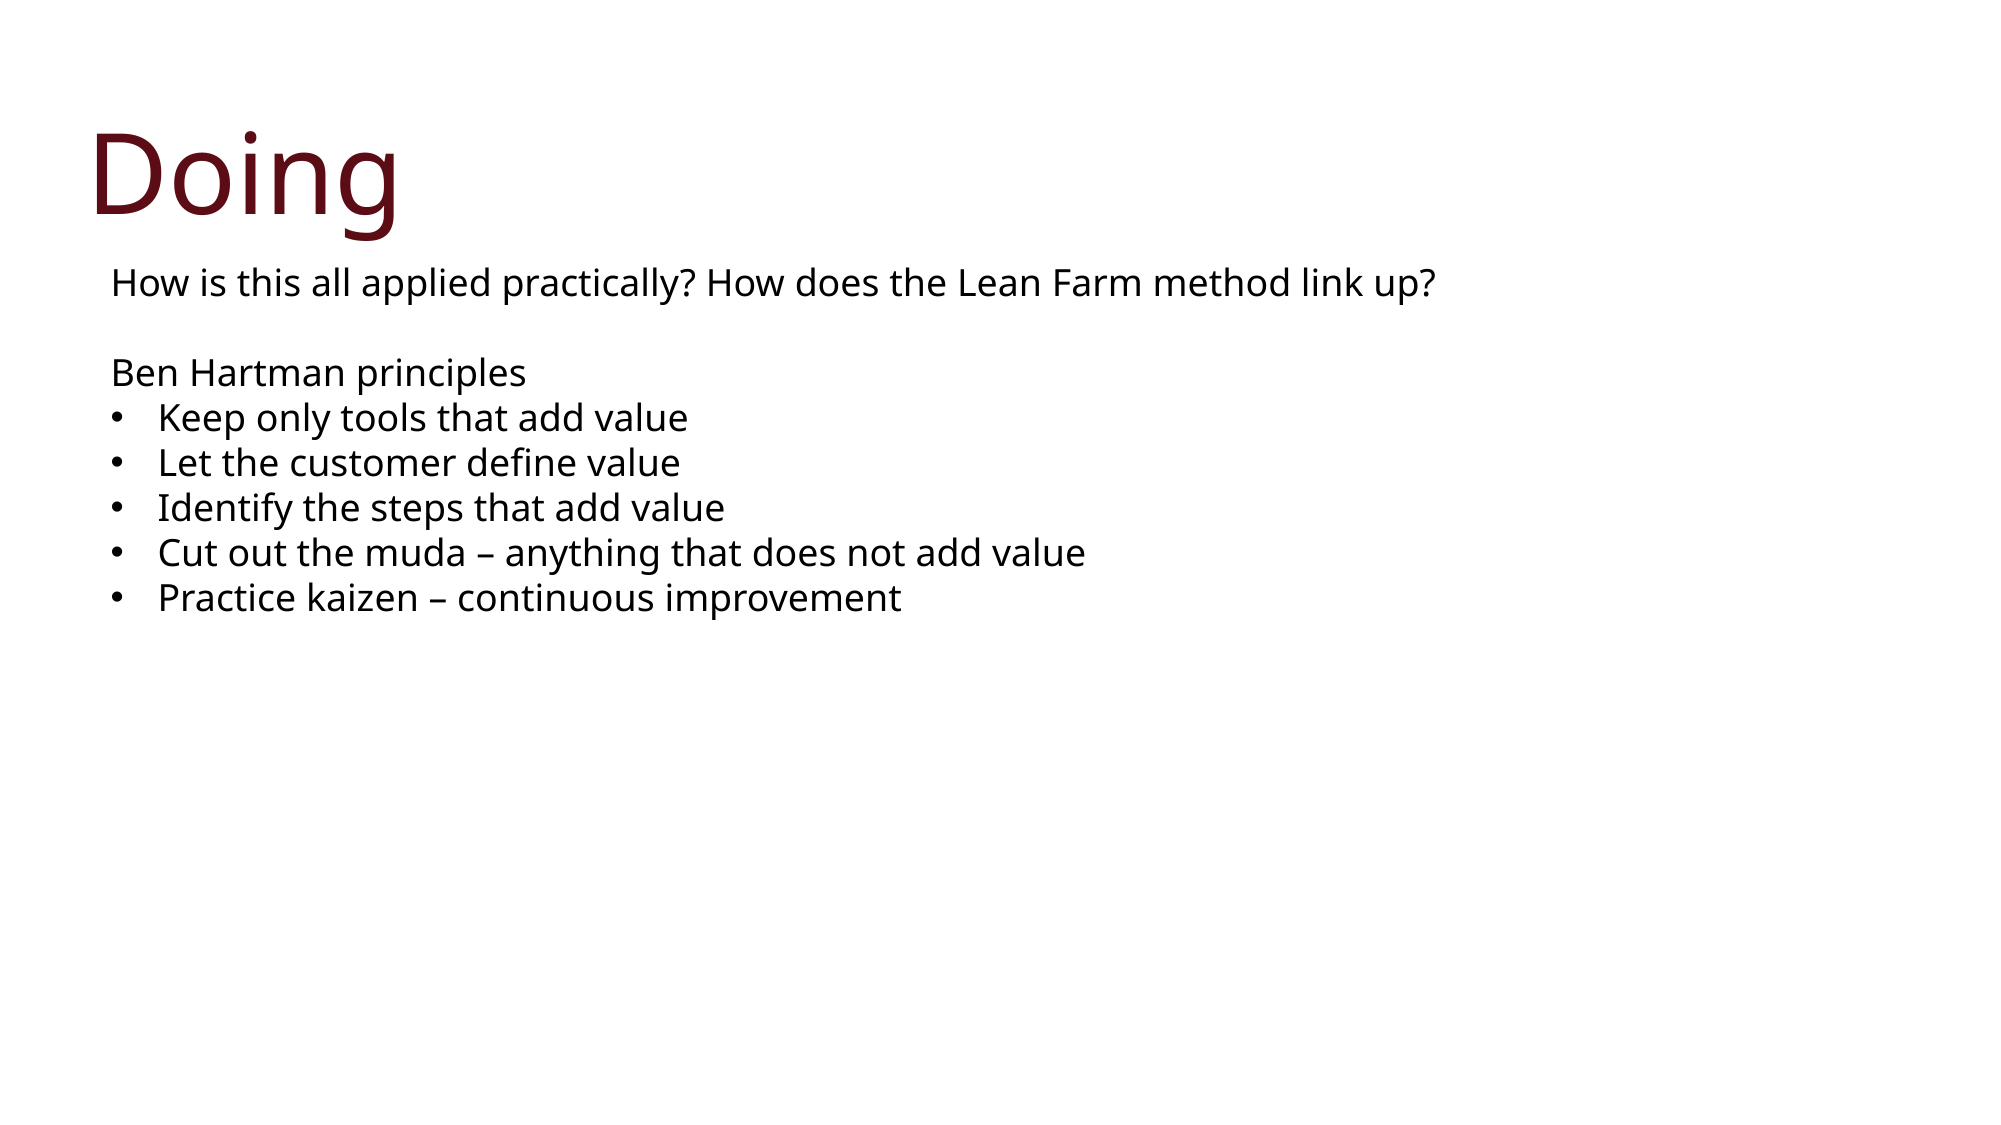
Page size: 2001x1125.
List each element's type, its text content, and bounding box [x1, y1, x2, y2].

text_box Doing [71, 85, 1230, 313]
text_box How is this all applied practically? How does the Lean Farm method link up? Ben Hartman principles Keep only tools that add value Let the customer define value Identify the steps that add value Cut out the muda – anything that does not add value Practice kaizen – continuous improvement [95, 252, 1927, 762]
